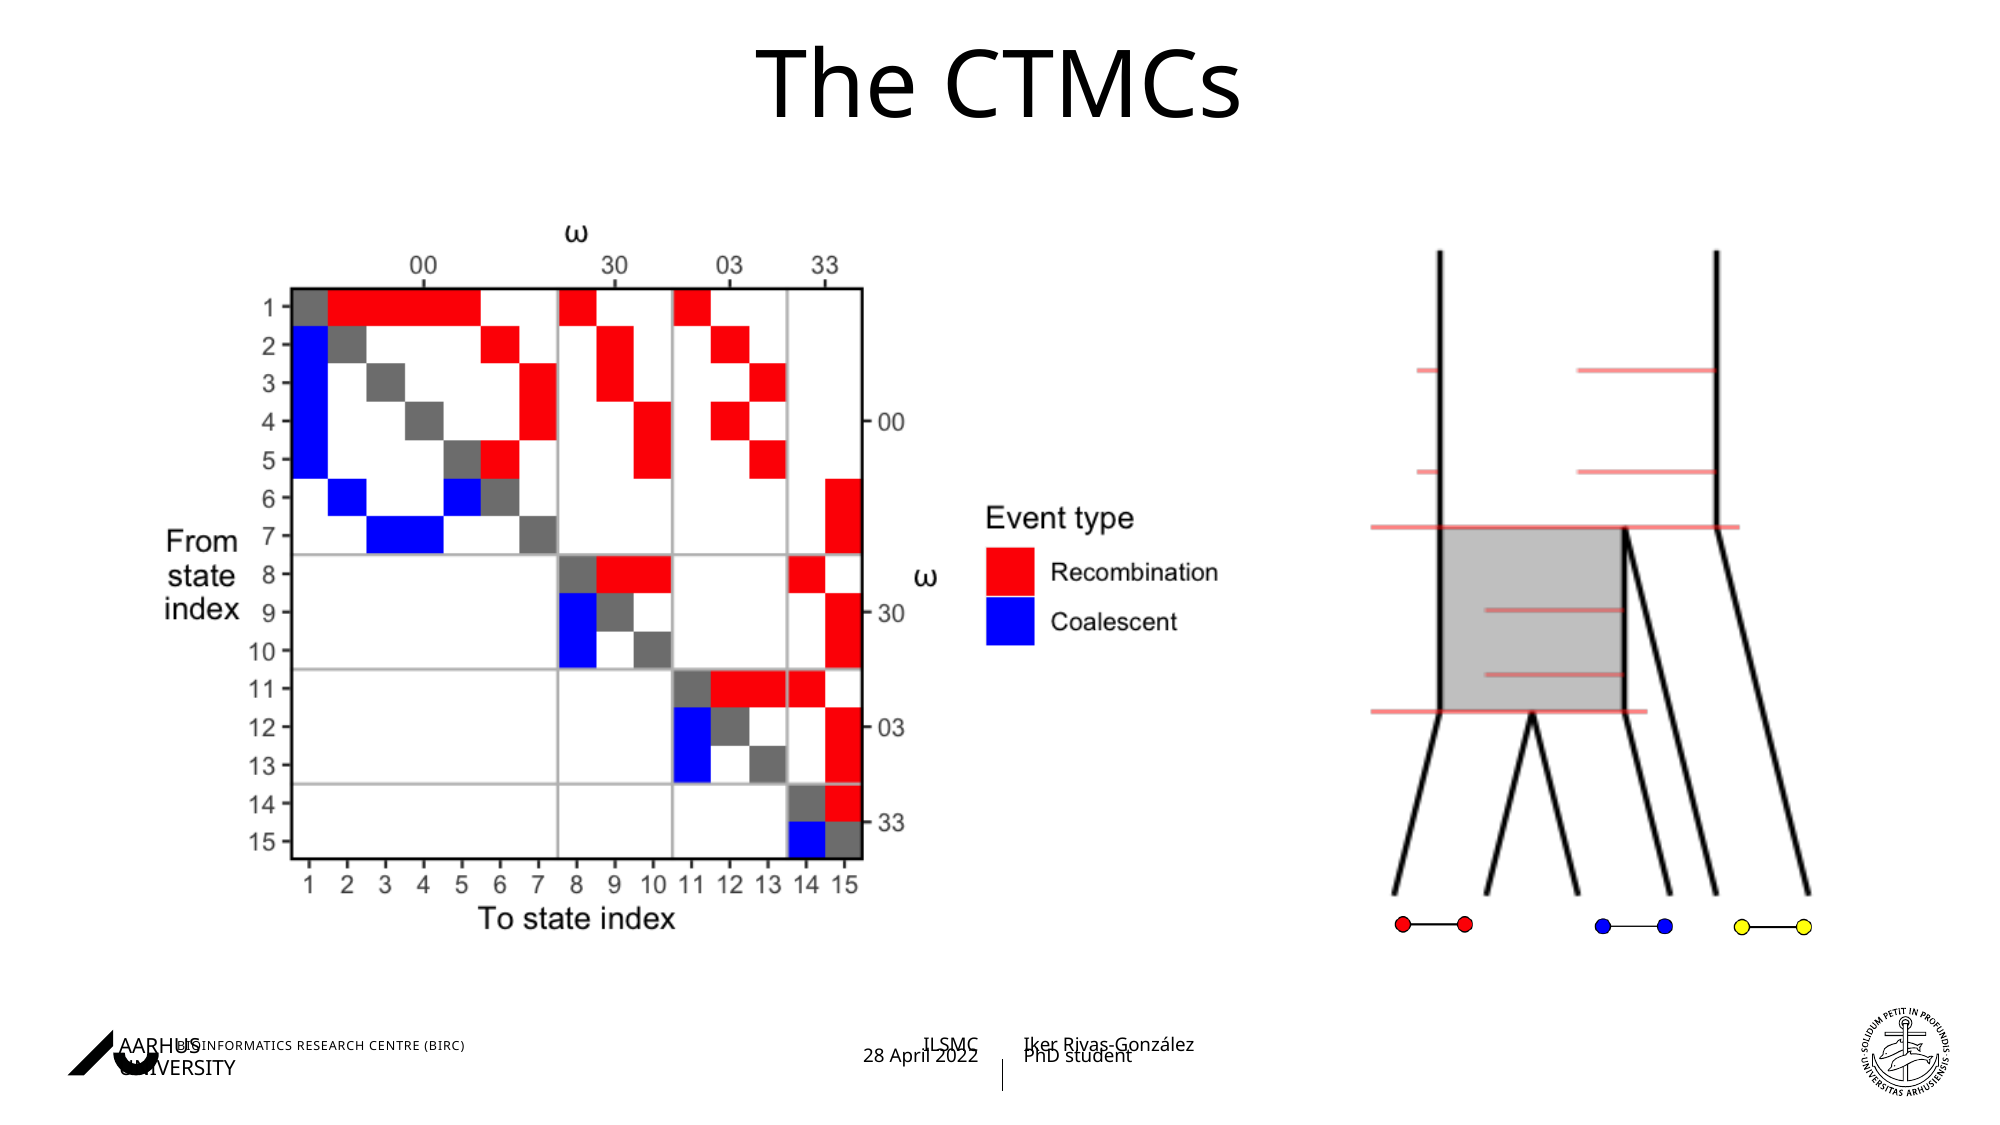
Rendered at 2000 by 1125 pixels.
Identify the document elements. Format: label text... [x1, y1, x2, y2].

picture [148, 113, 2000, 1036]
title The CTMCs [51, 37, 1948, 162]
